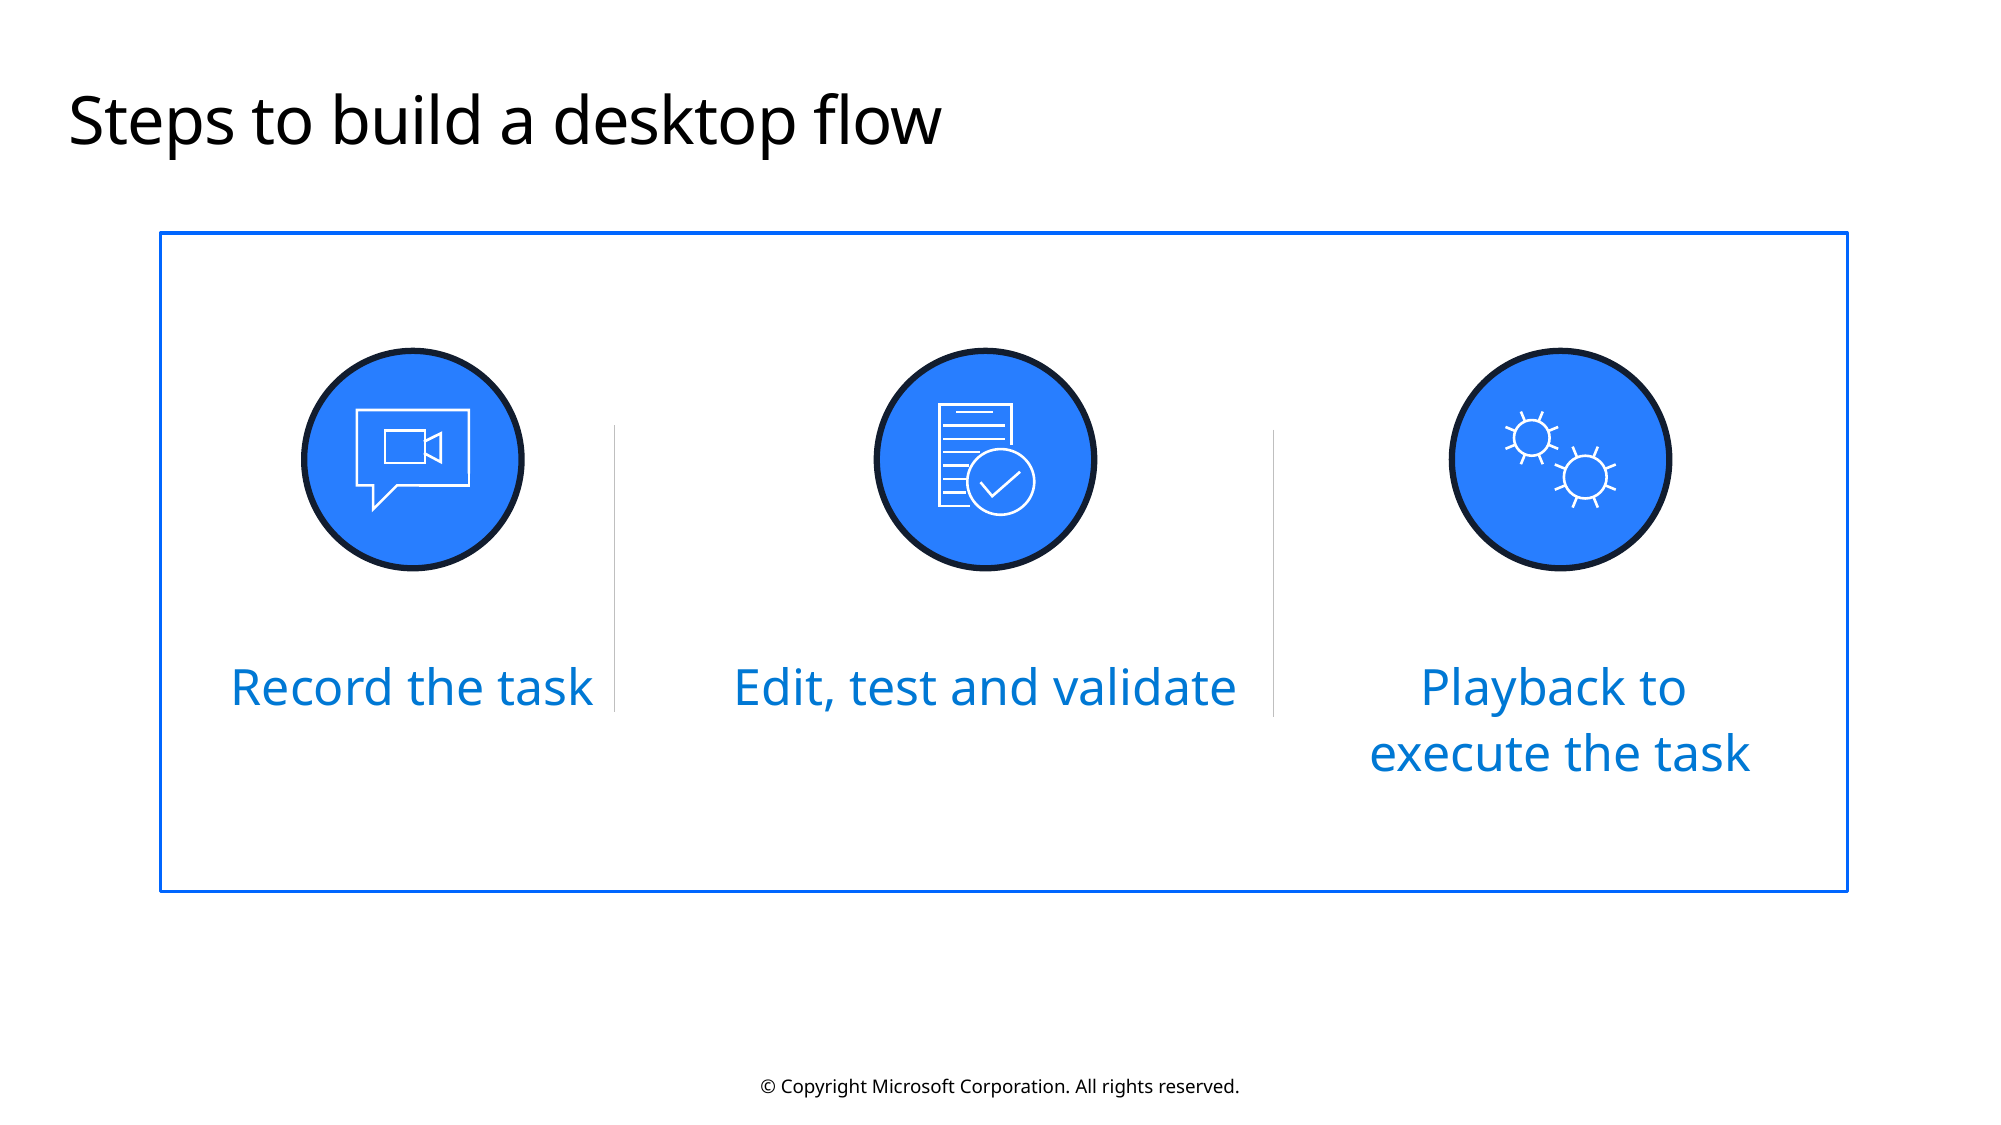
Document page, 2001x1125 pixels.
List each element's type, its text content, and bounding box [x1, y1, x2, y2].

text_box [232, 350, 1749, 784]
text_box [160, 232, 1848, 893]
title Steps to build a desktop flow [68, 72, 1930, 184]
